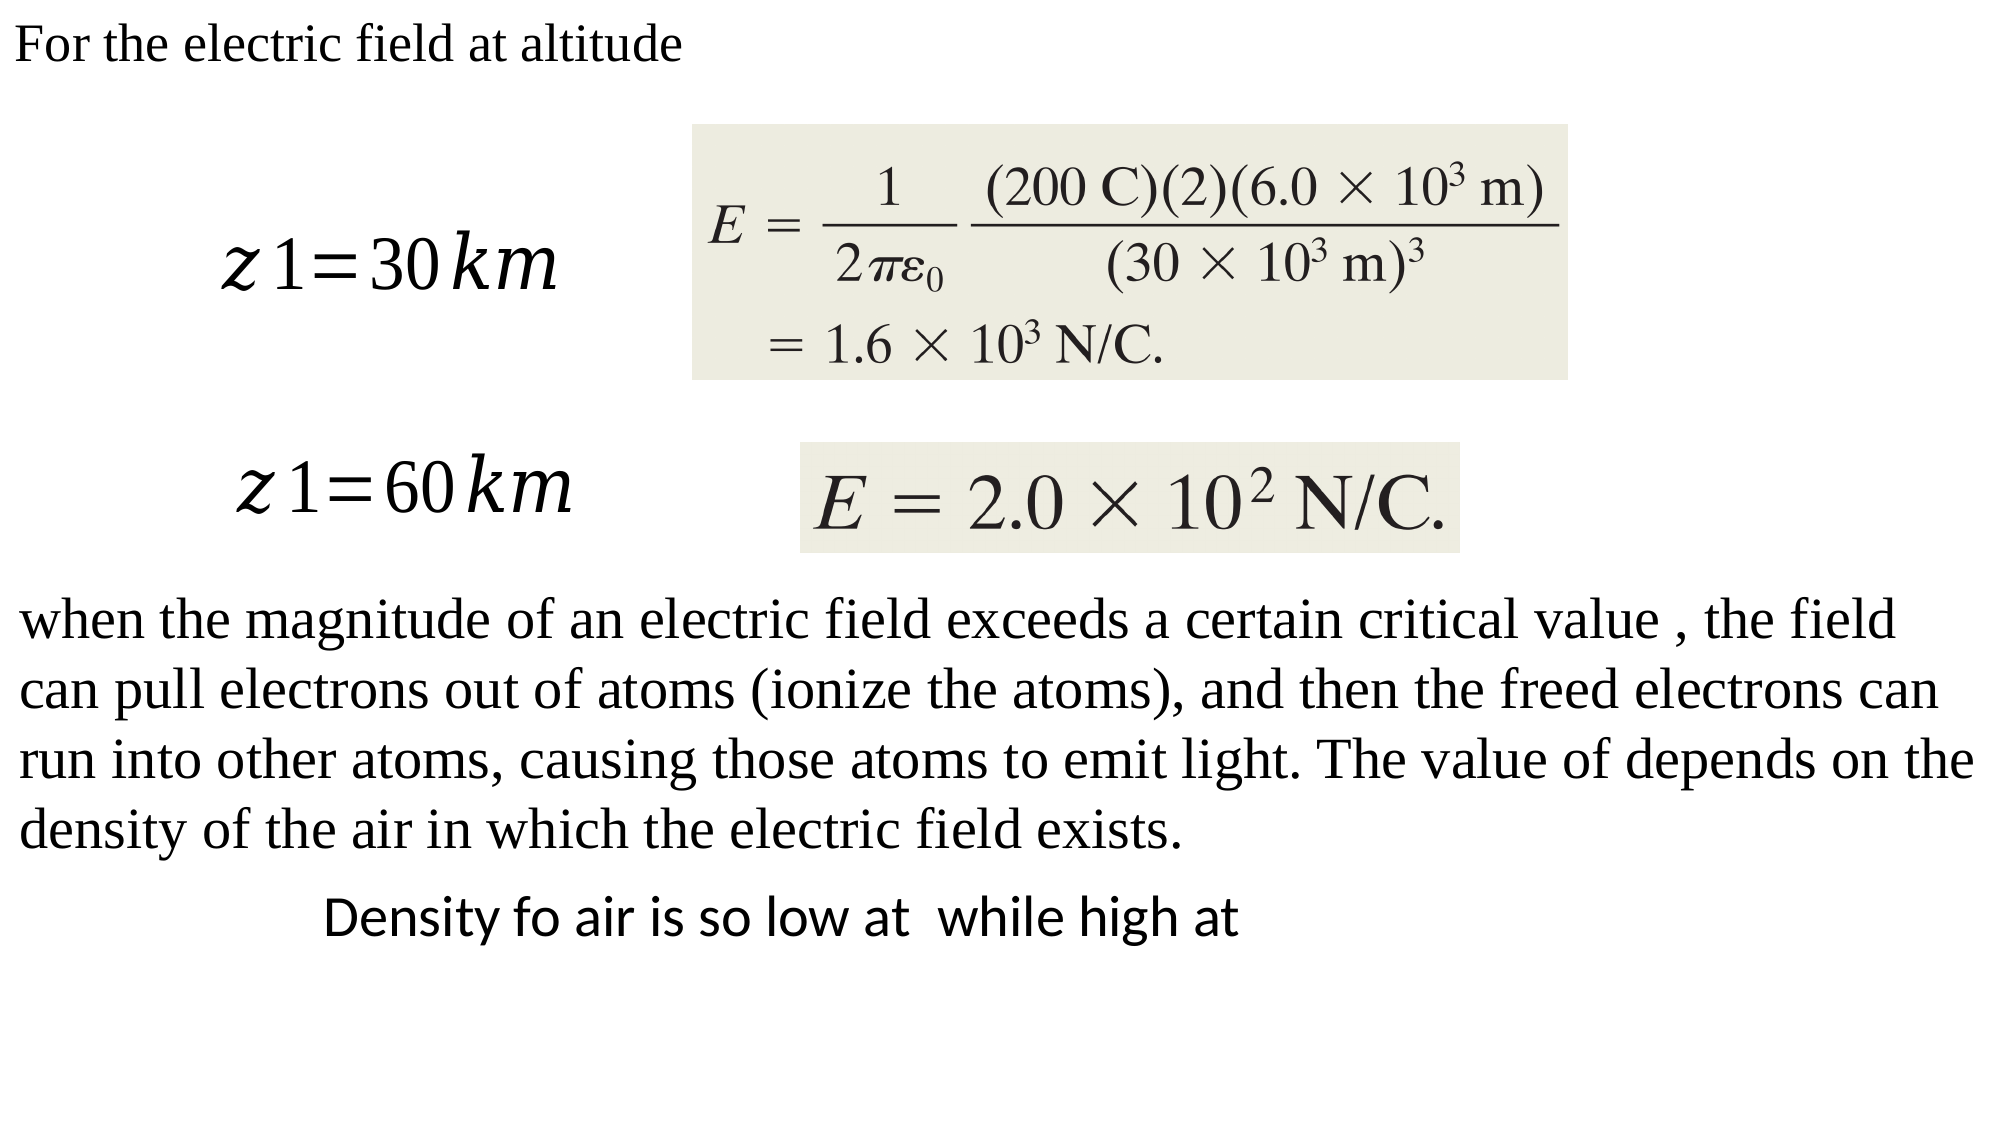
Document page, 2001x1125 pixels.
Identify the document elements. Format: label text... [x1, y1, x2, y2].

picture [692, 124, 1568, 380]
picture [800, 442, 1460, 553]
text_box For the electric field at altitude [0, 0, 714, 80]
